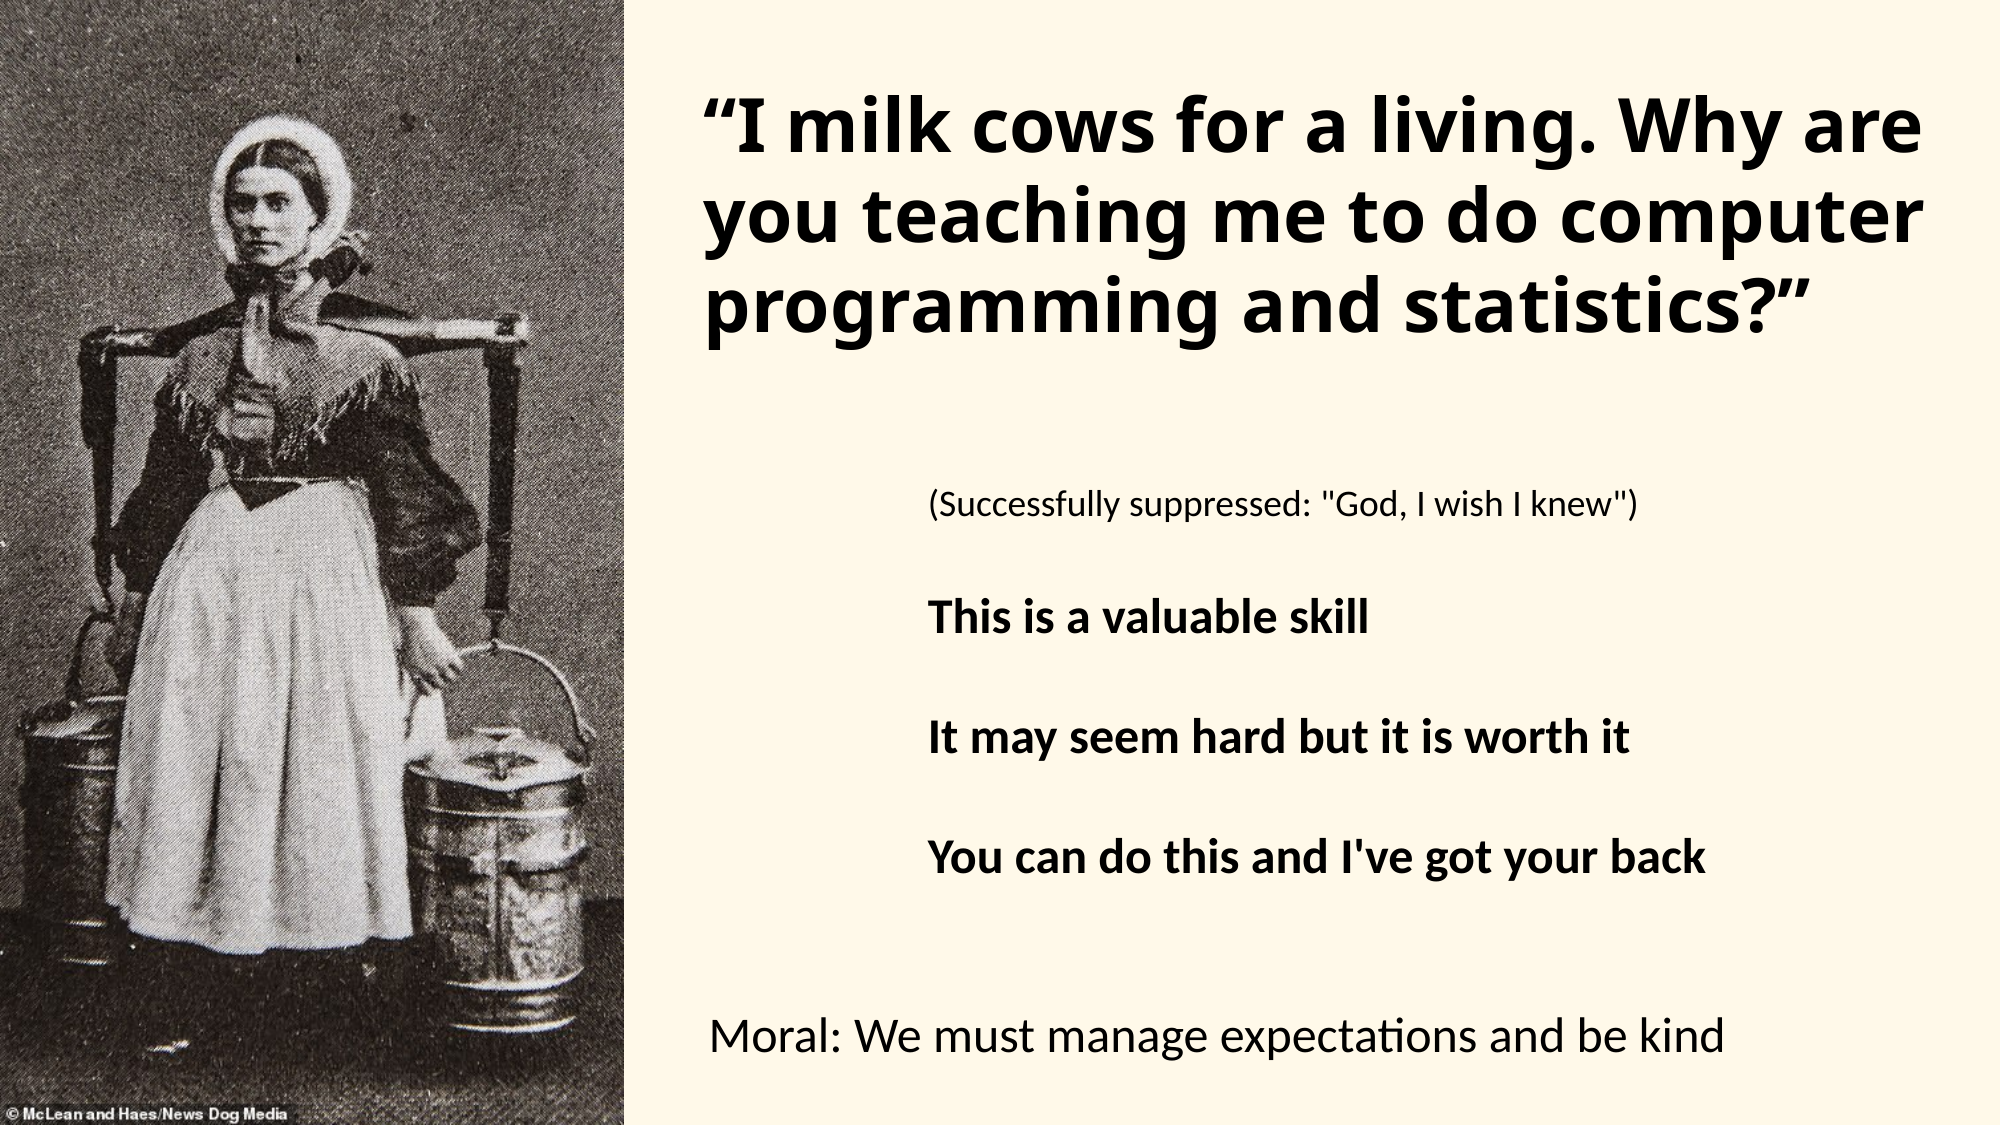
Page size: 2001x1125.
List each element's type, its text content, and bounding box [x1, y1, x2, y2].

text_box Moral: We must manage expectations and be kind [693, 994, 1742, 1070]
text_box “I milk cows for a living. Why are you teaching me to do computer programming and statistics?” [689, 69, 1946, 355]
text_box (Successfully suppressed: "God, I wish I knew") This is a valuable skill It may seem hard but it is worth it You can do this and I've got your back [913, 471, 1722, 937]
picture [0, 0, 624, 1125]
